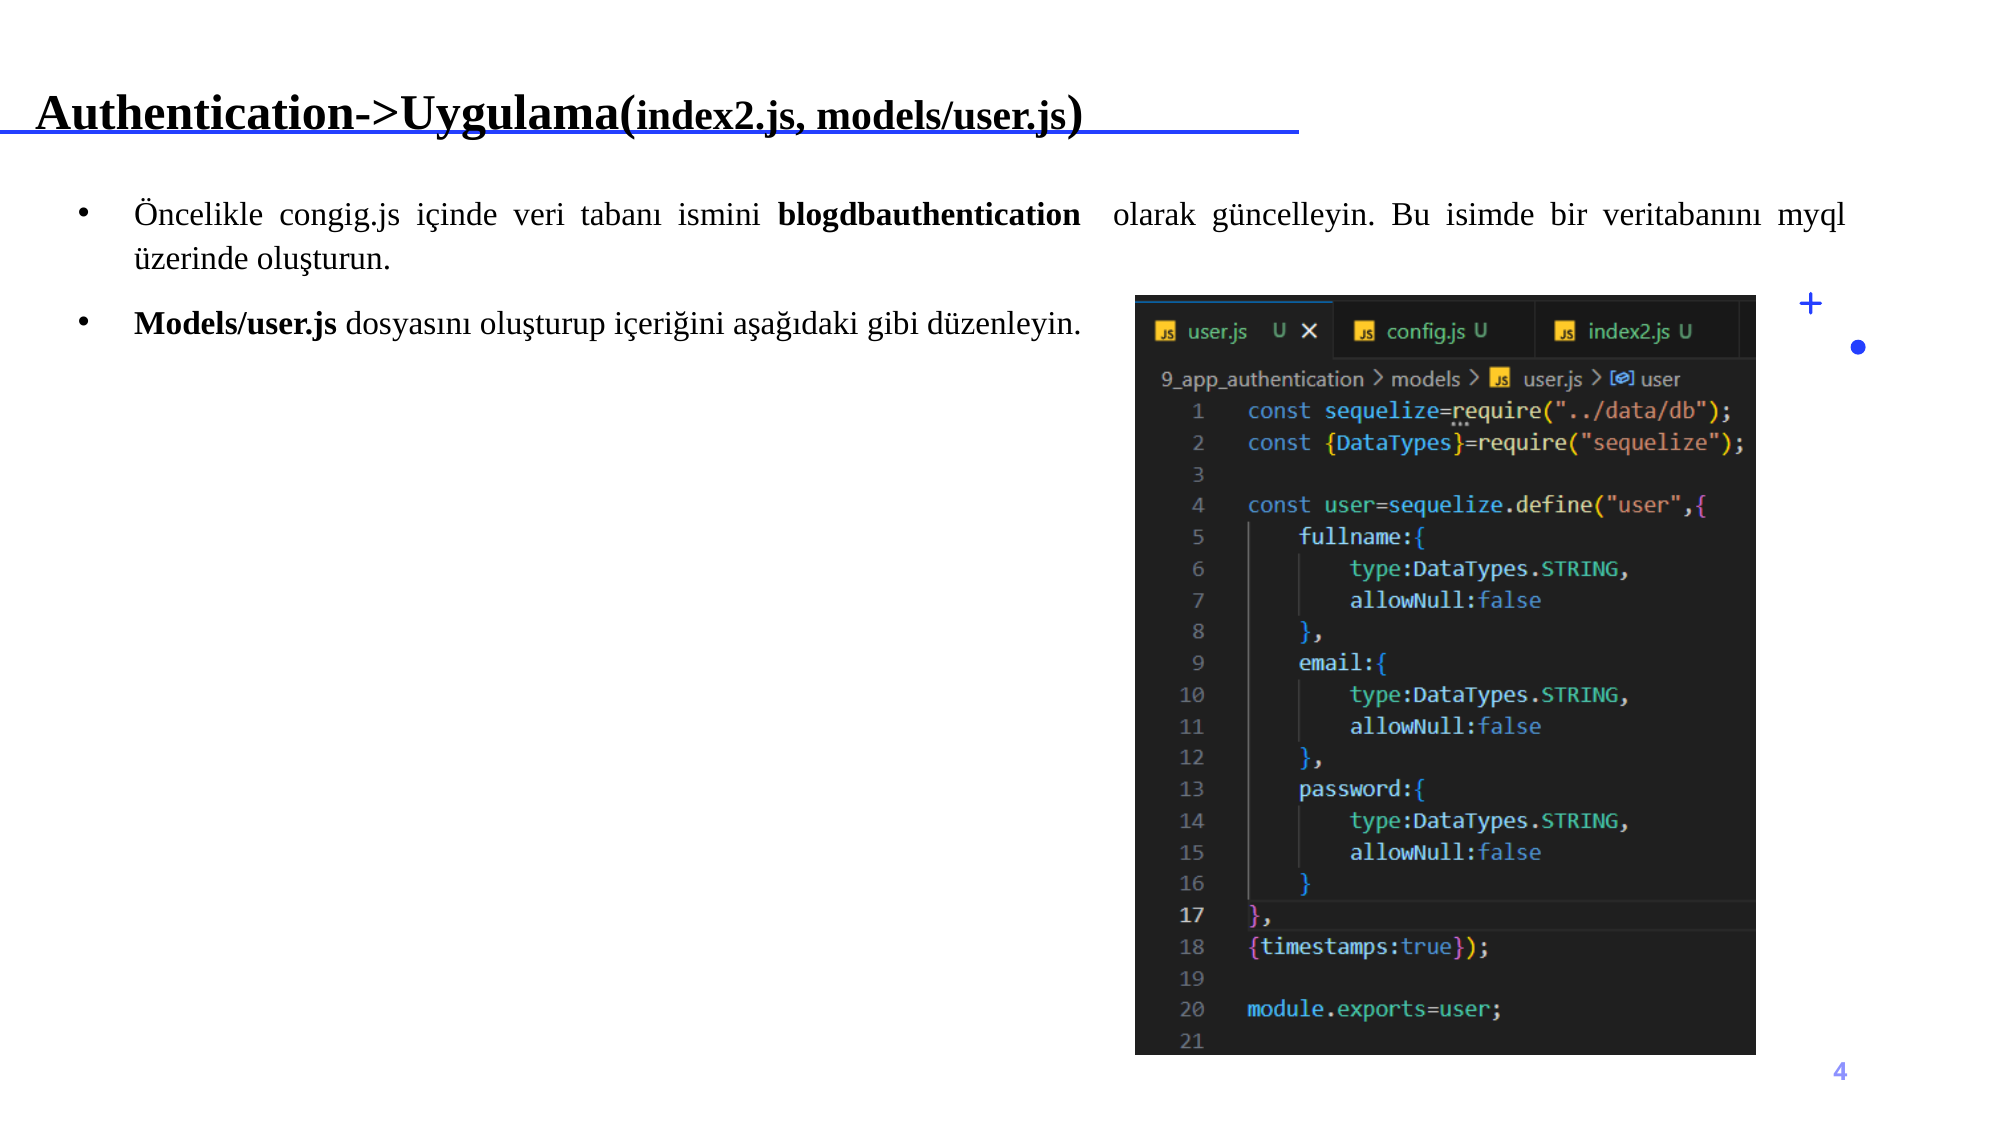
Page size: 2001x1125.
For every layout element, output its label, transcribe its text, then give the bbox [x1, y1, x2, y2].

title Authentication->Uygulama(index2.js, models/user.js) [20, 53, 1926, 148]
picture [1135, 295, 1756, 1055]
list Öncelikle congig.js içinde veri tabanı ismini blogdbauthentication olarak güncelleyin. Bu isimde bir veritabanını myql üzerinde oluşturun. Models/user.js dosyasını oluşturup içeriğini aşağıdaki gibi düzenleyin. [62, 180, 1863, 1043]
slide_number 4 [1412, 1042, 1863, 1103]
